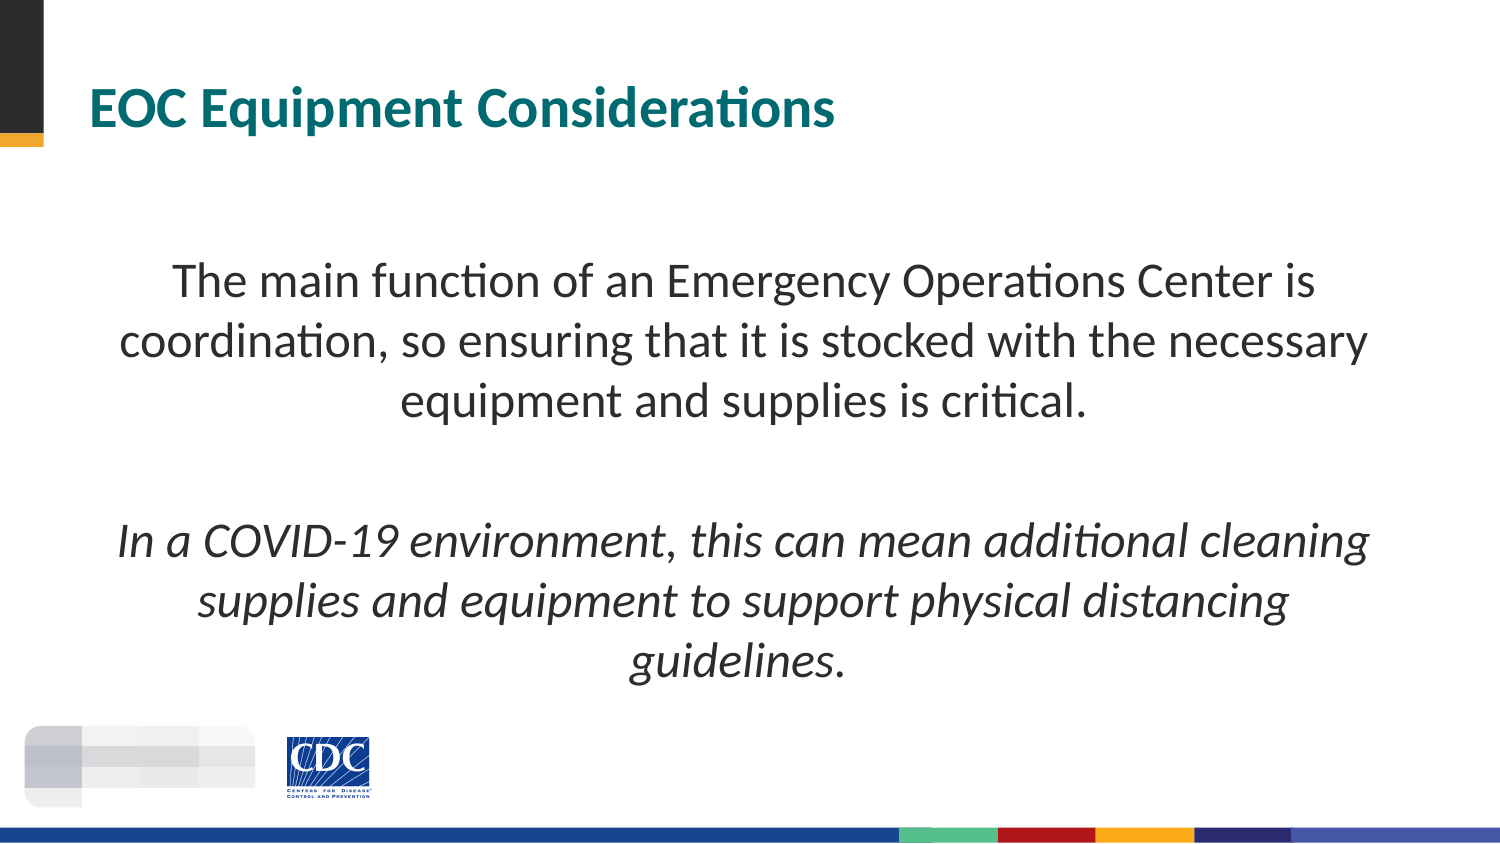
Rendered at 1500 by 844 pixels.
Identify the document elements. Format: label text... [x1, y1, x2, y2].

picture [287, 737, 372, 798]
title EOC Equipment Considerations [75, 33, 1425, 147]
list The main function of an Emergency Operations Center is coordination, so ensuring that it is stocked with the necessary equipment and supplies is critical. In a COVID-19 environment, this can mean additional cleaning supplies and equipment to support physical distancing guidelines. [75, 169, 1414, 719]
